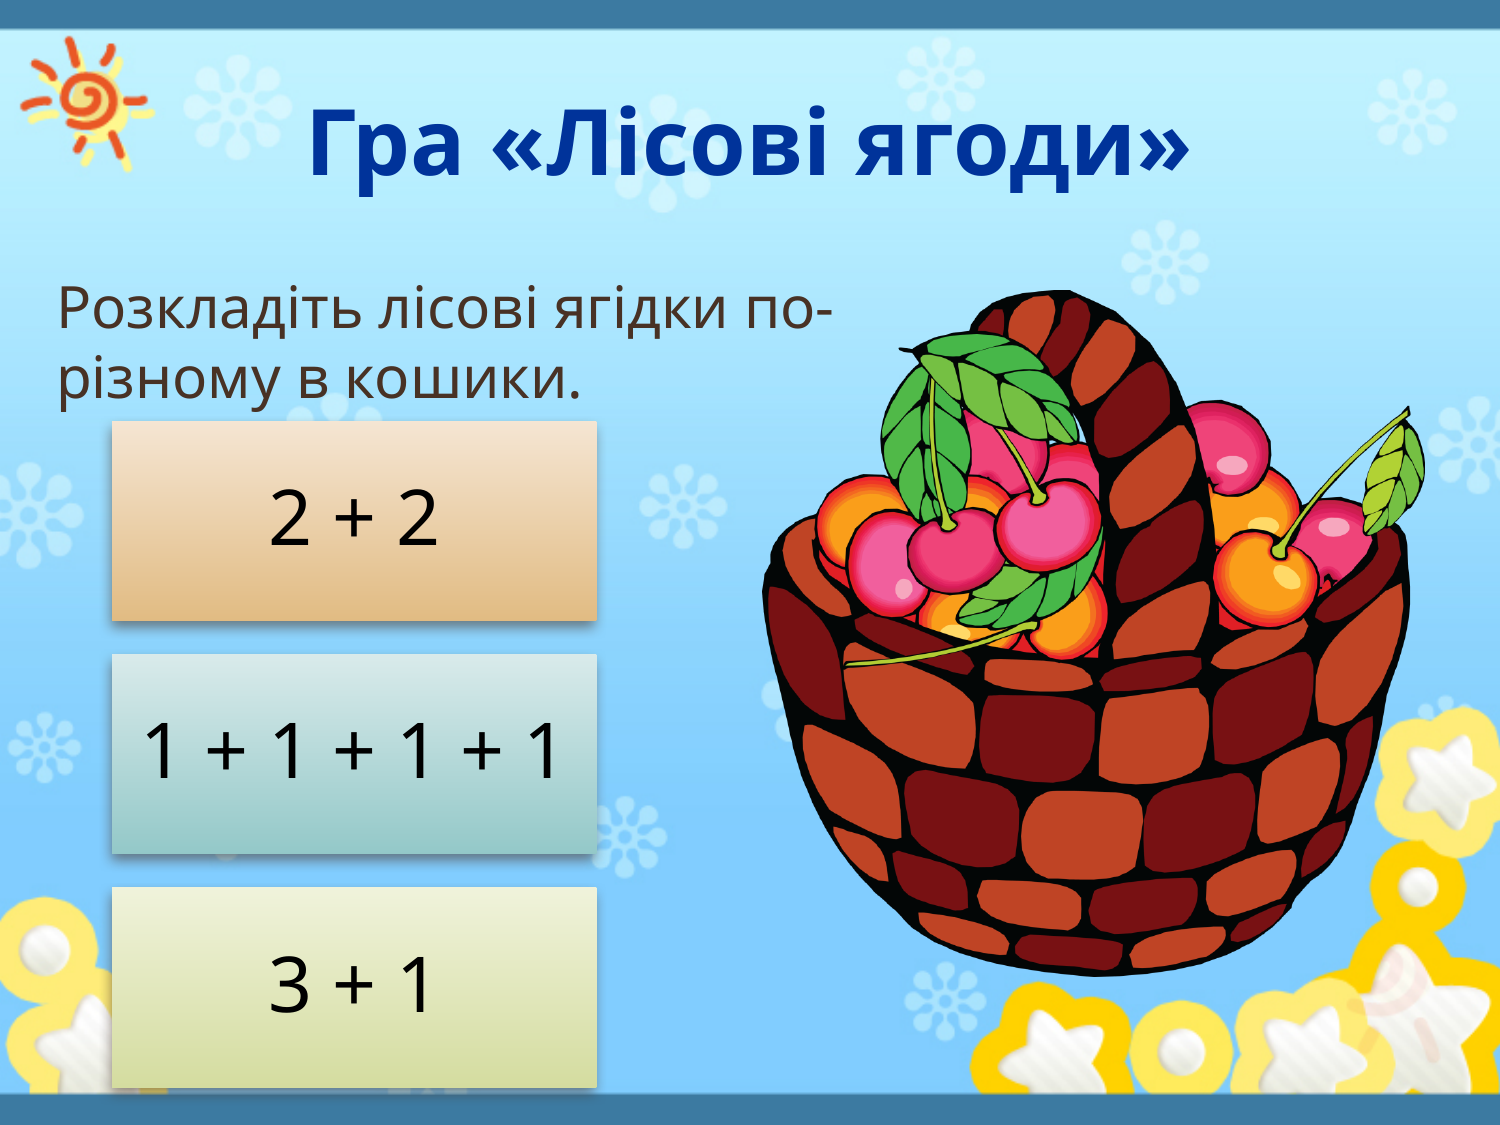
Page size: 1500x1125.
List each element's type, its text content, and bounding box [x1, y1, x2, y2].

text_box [17, 420, 692, 1088]
list Розкладіть лісові ягідки по-різному в кошики. [41, 262, 857, 421]
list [762, 290, 1426, 978]
picture [0, 0, 1500, 1125]
title Гра «Лісові ягоди» [75, 45, 1425, 233]
